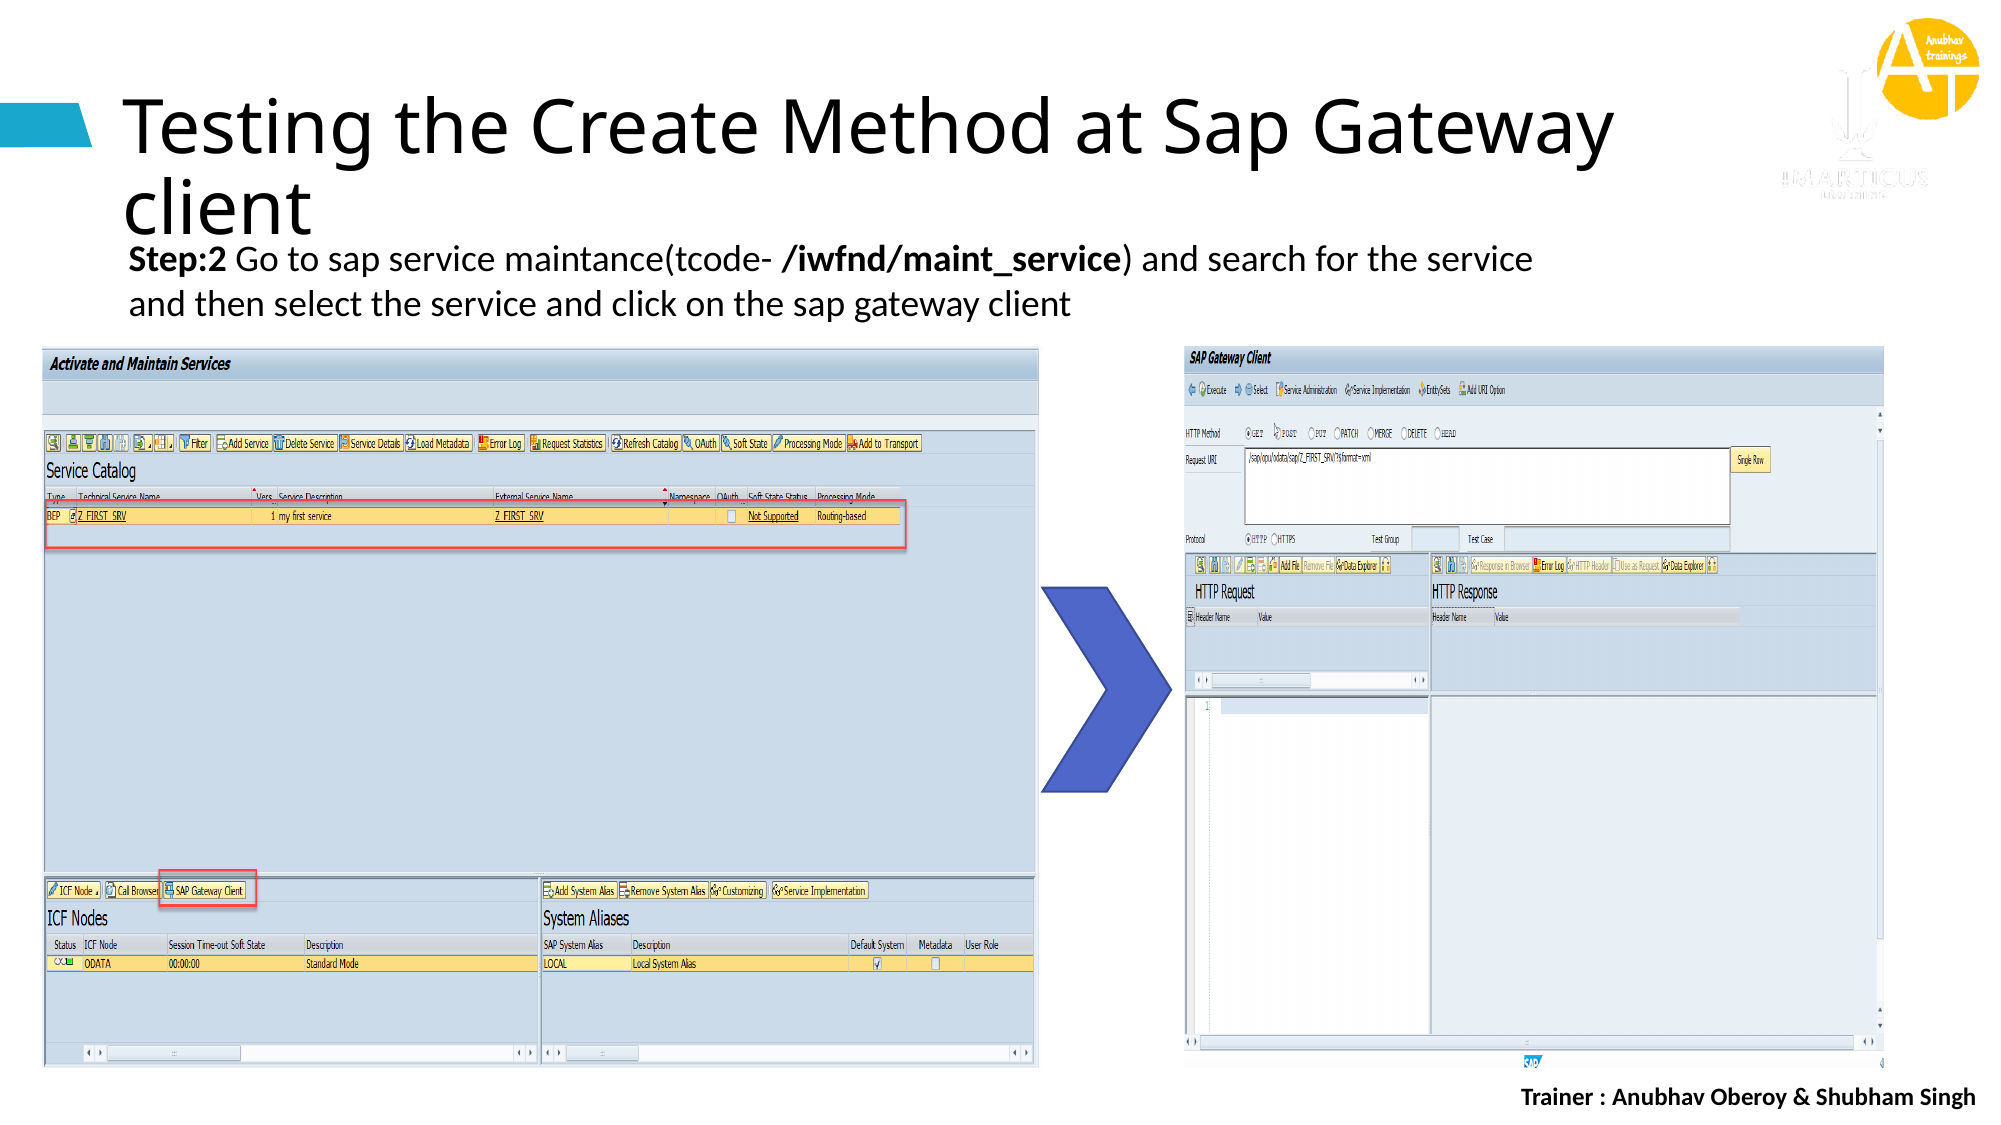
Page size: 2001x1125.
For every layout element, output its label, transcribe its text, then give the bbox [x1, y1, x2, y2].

picture [1184, 346, 1884, 1068]
picture [1781, 11, 1985, 199]
text_box Trainer : Anubhav Oberoy & Shubham Singh [1506, 1072, 1998, 1125]
text_box [1043, 586, 1173, 793]
picture [42, 346, 1043, 1068]
text_box Hardware Innovation [358, 956, 1172, 1069]
text_box [0, 101, 94, 149]
text_box Testing the Create Method at Sap Gateway client [107, 81, 1781, 187]
text_box Step:2 Go to sap service maintance(tcode- /iwfnd/maint_service) and search for the service and then select the service and click on the sap gateway client [113, 226, 1573, 332]
